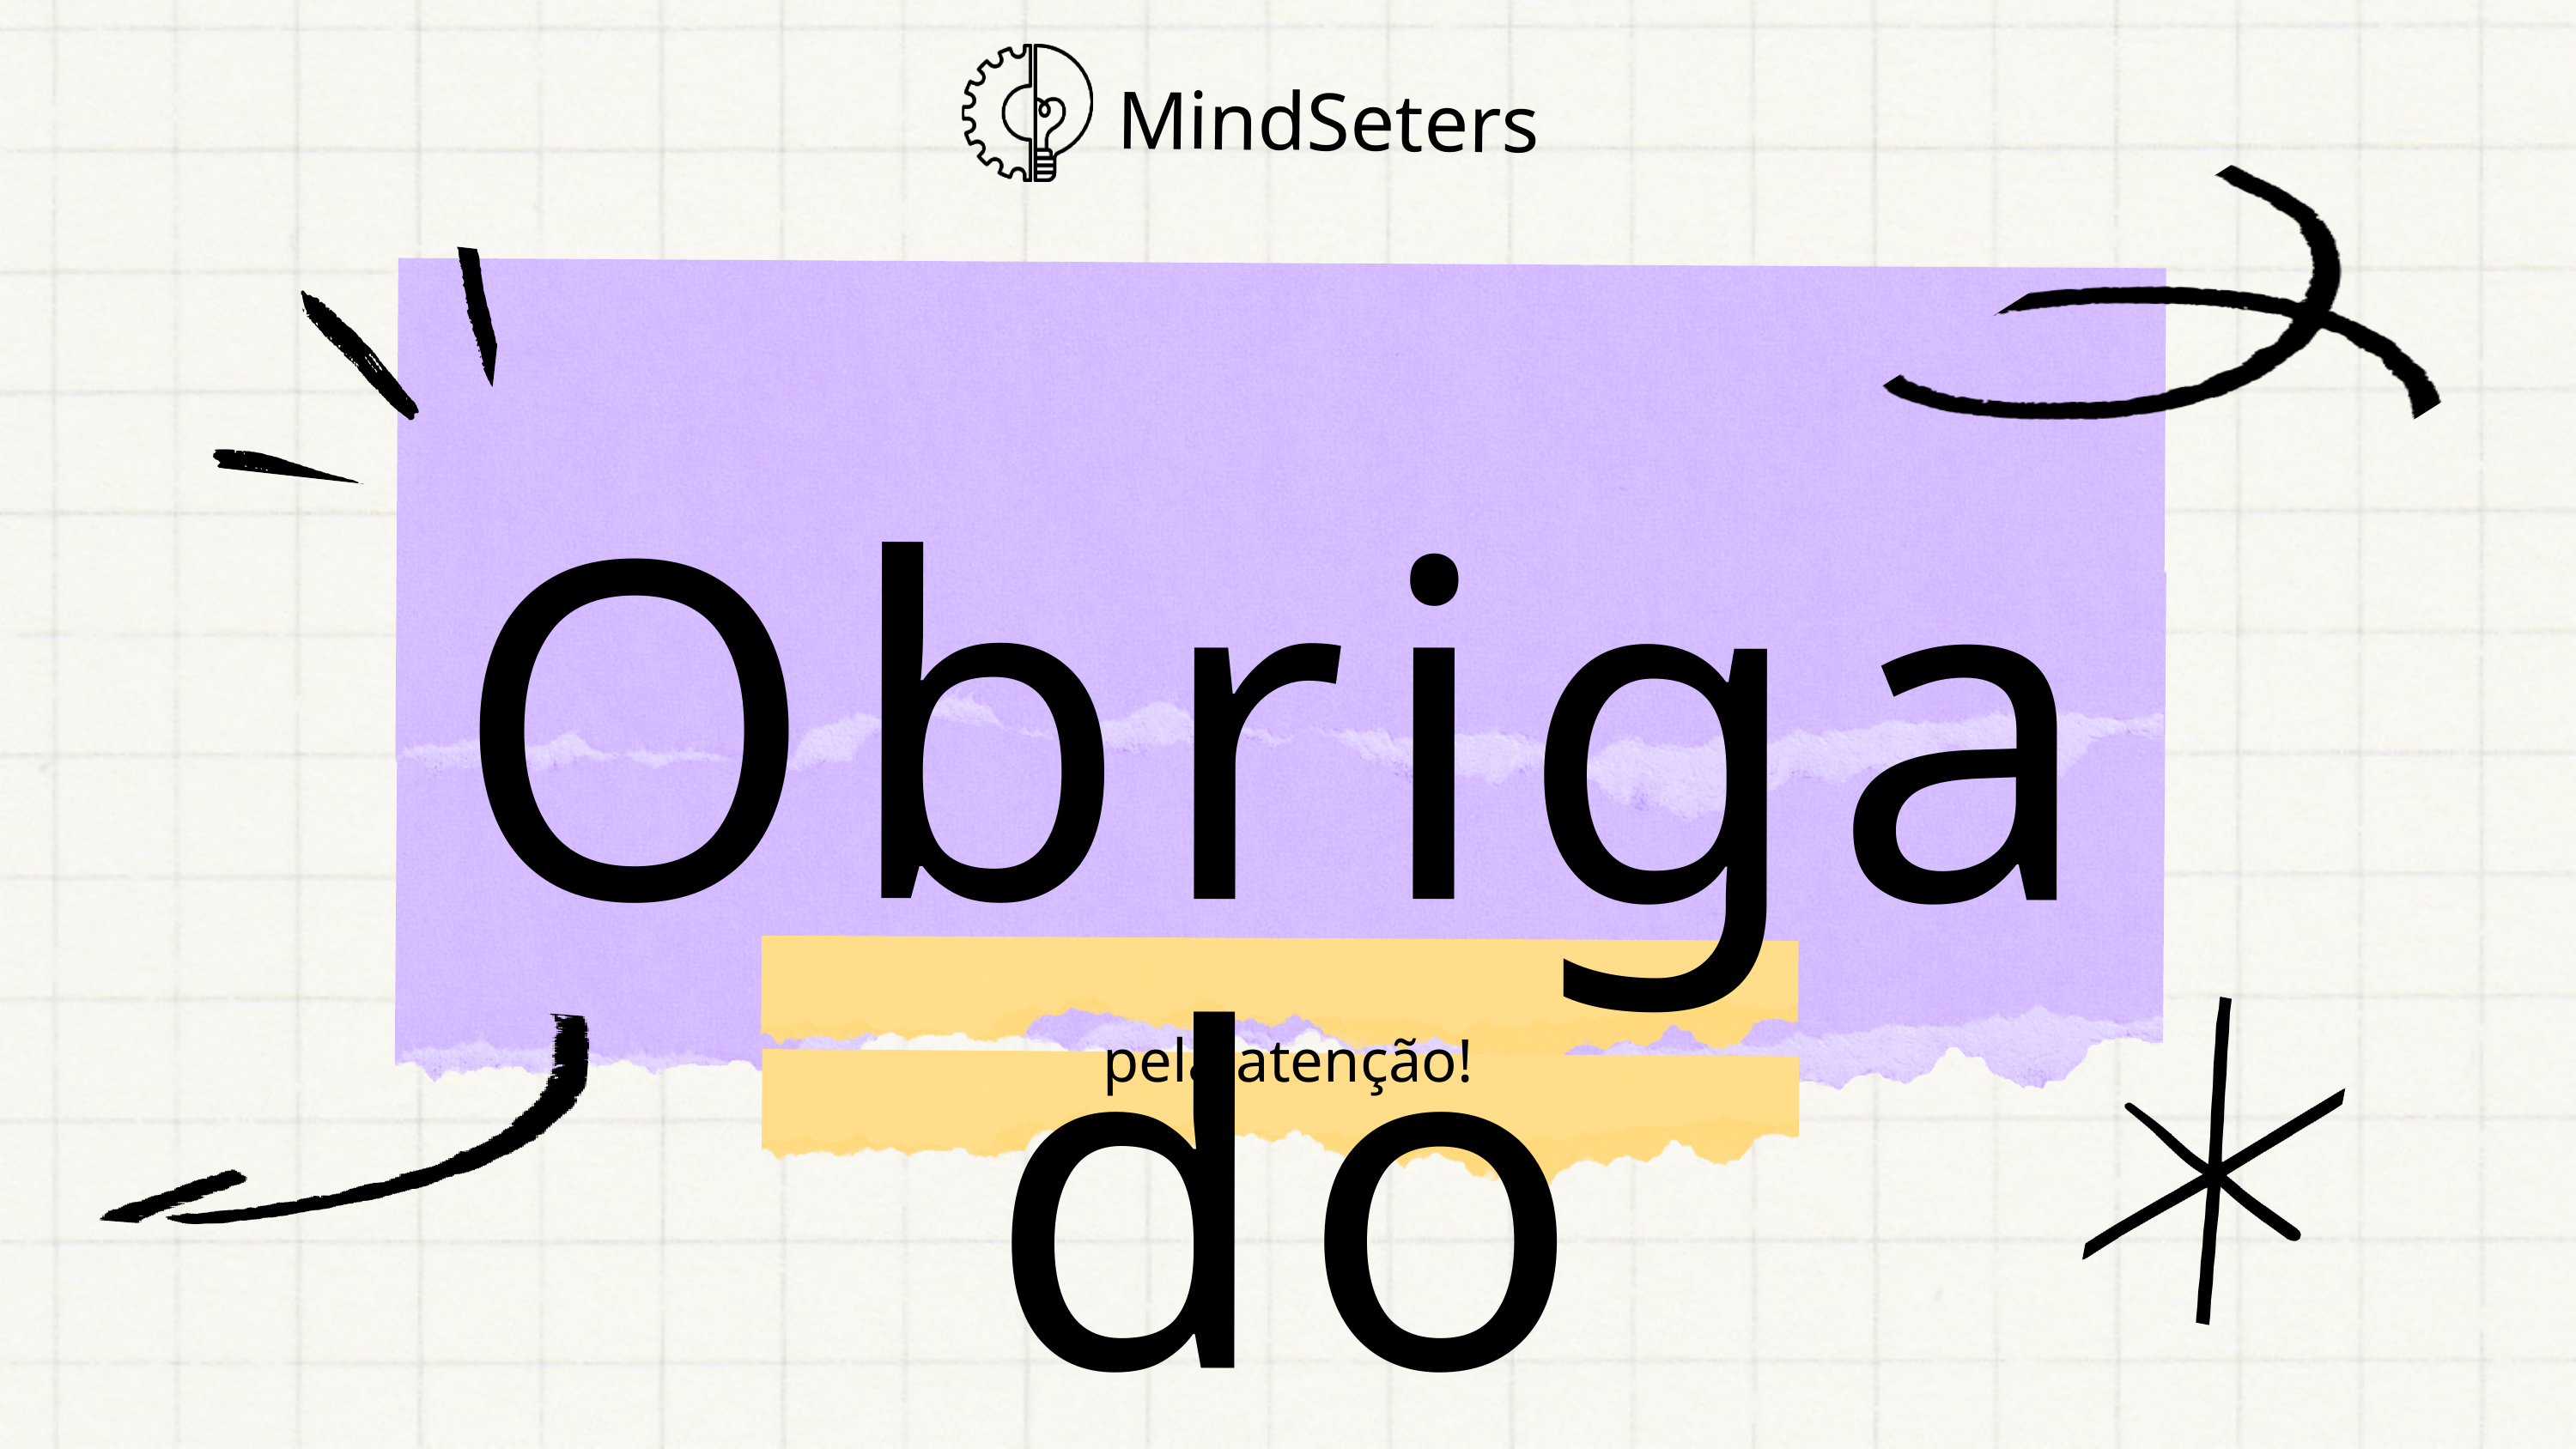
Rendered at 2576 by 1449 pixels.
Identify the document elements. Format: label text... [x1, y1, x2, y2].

text_box [0, 0, 2576, 1449]
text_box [852, 43, 1805, 183]
text_box [2191, 131, 2452, 554]
text_box [211, 222, 355, 483]
text_box Obrigado [421, 1292, 2148, 1449]
text_box [2075, 993, 2358, 1343]
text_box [359, 191, 2202, 1286]
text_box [751, 894, 1808, 1235]
text_box [99, 980, 355, 1240]
